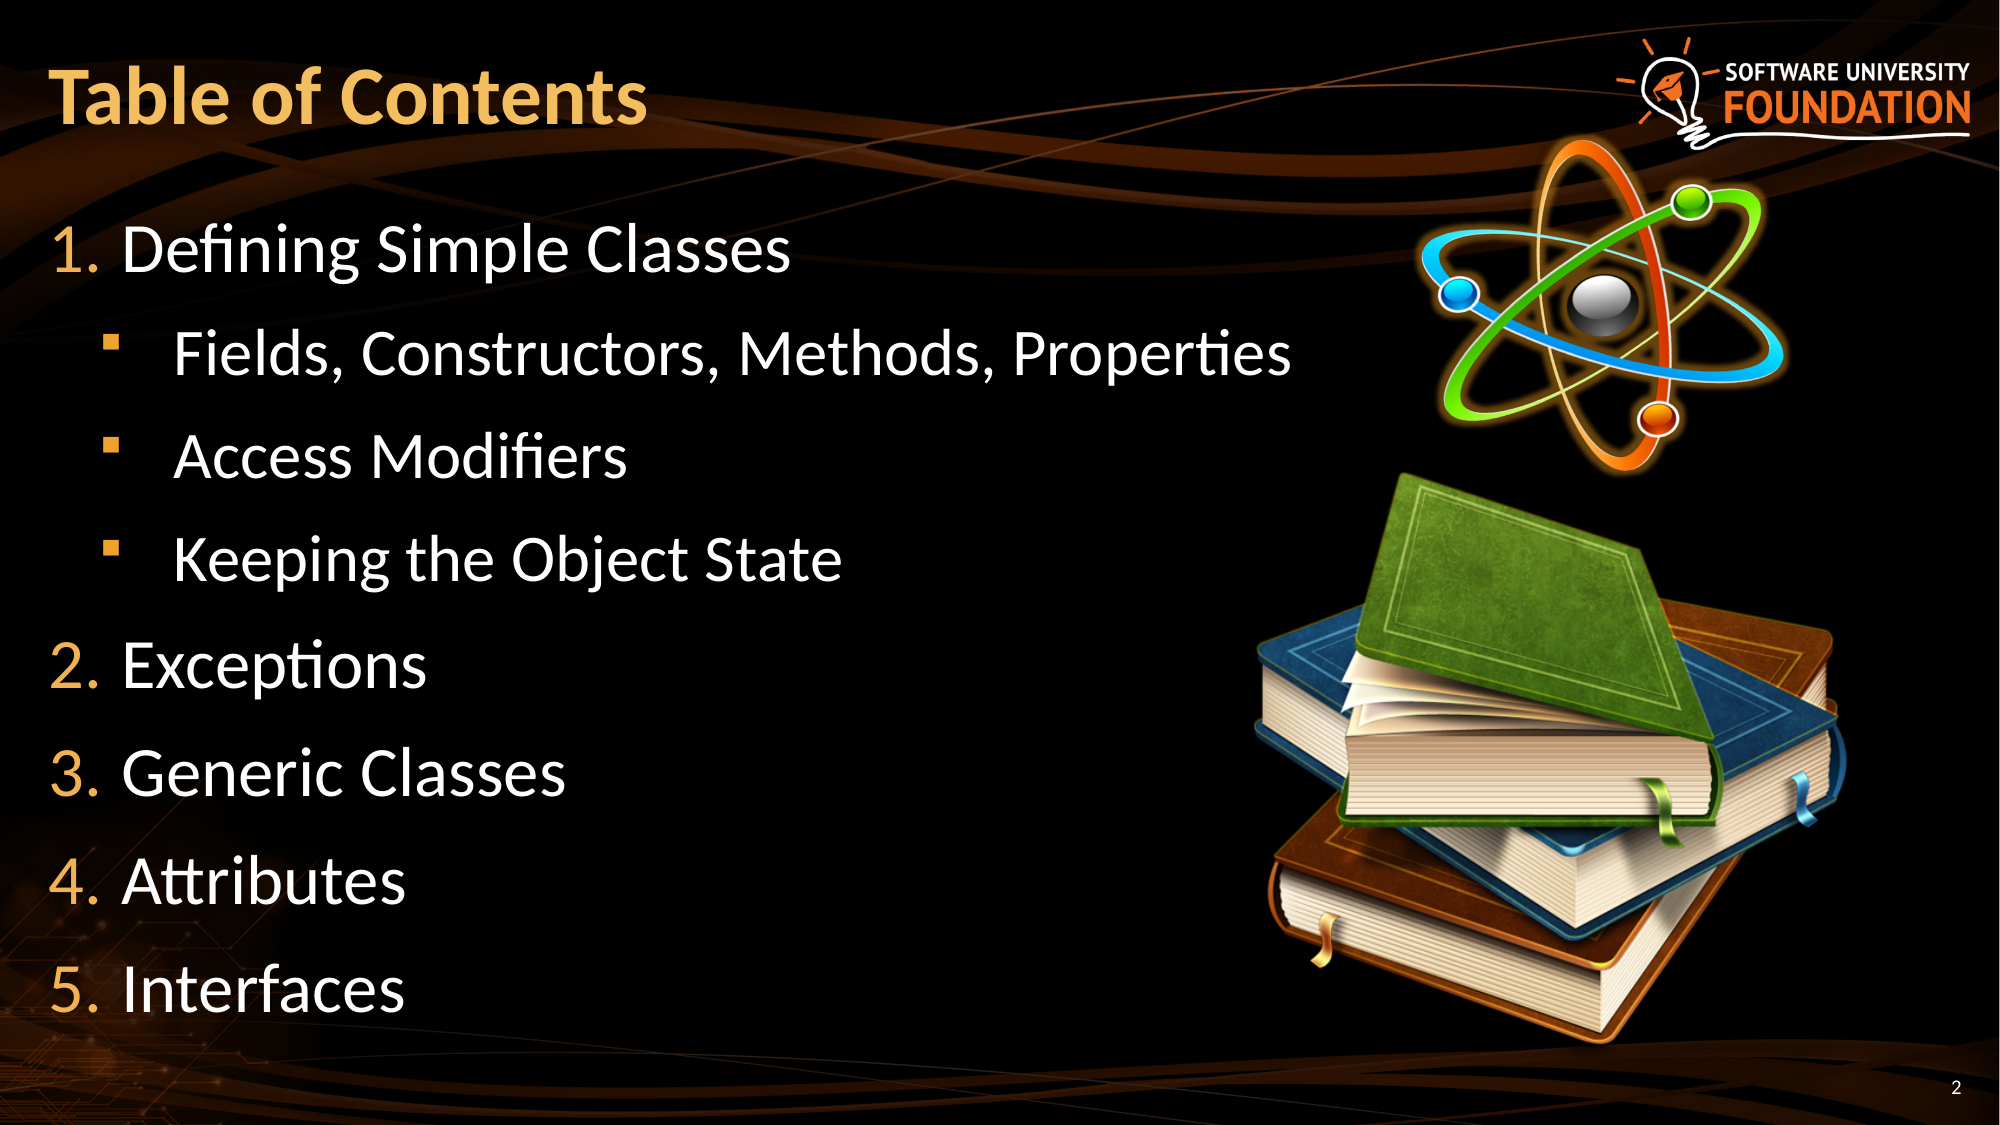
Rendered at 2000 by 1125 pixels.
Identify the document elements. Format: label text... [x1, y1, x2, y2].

title Table of Contents [30, 6, 1602, 189]
slide_number 2 [1897, 1070, 1968, 1103]
list Defining Simple Classes Fields, Constructors, Methods, Properties Access Modifiers Keeping the Object State Exceptions Generic Classes Attributes Interfaces [31, 195, 1968, 1103]
picture [0, 0, 2000, 1125]
